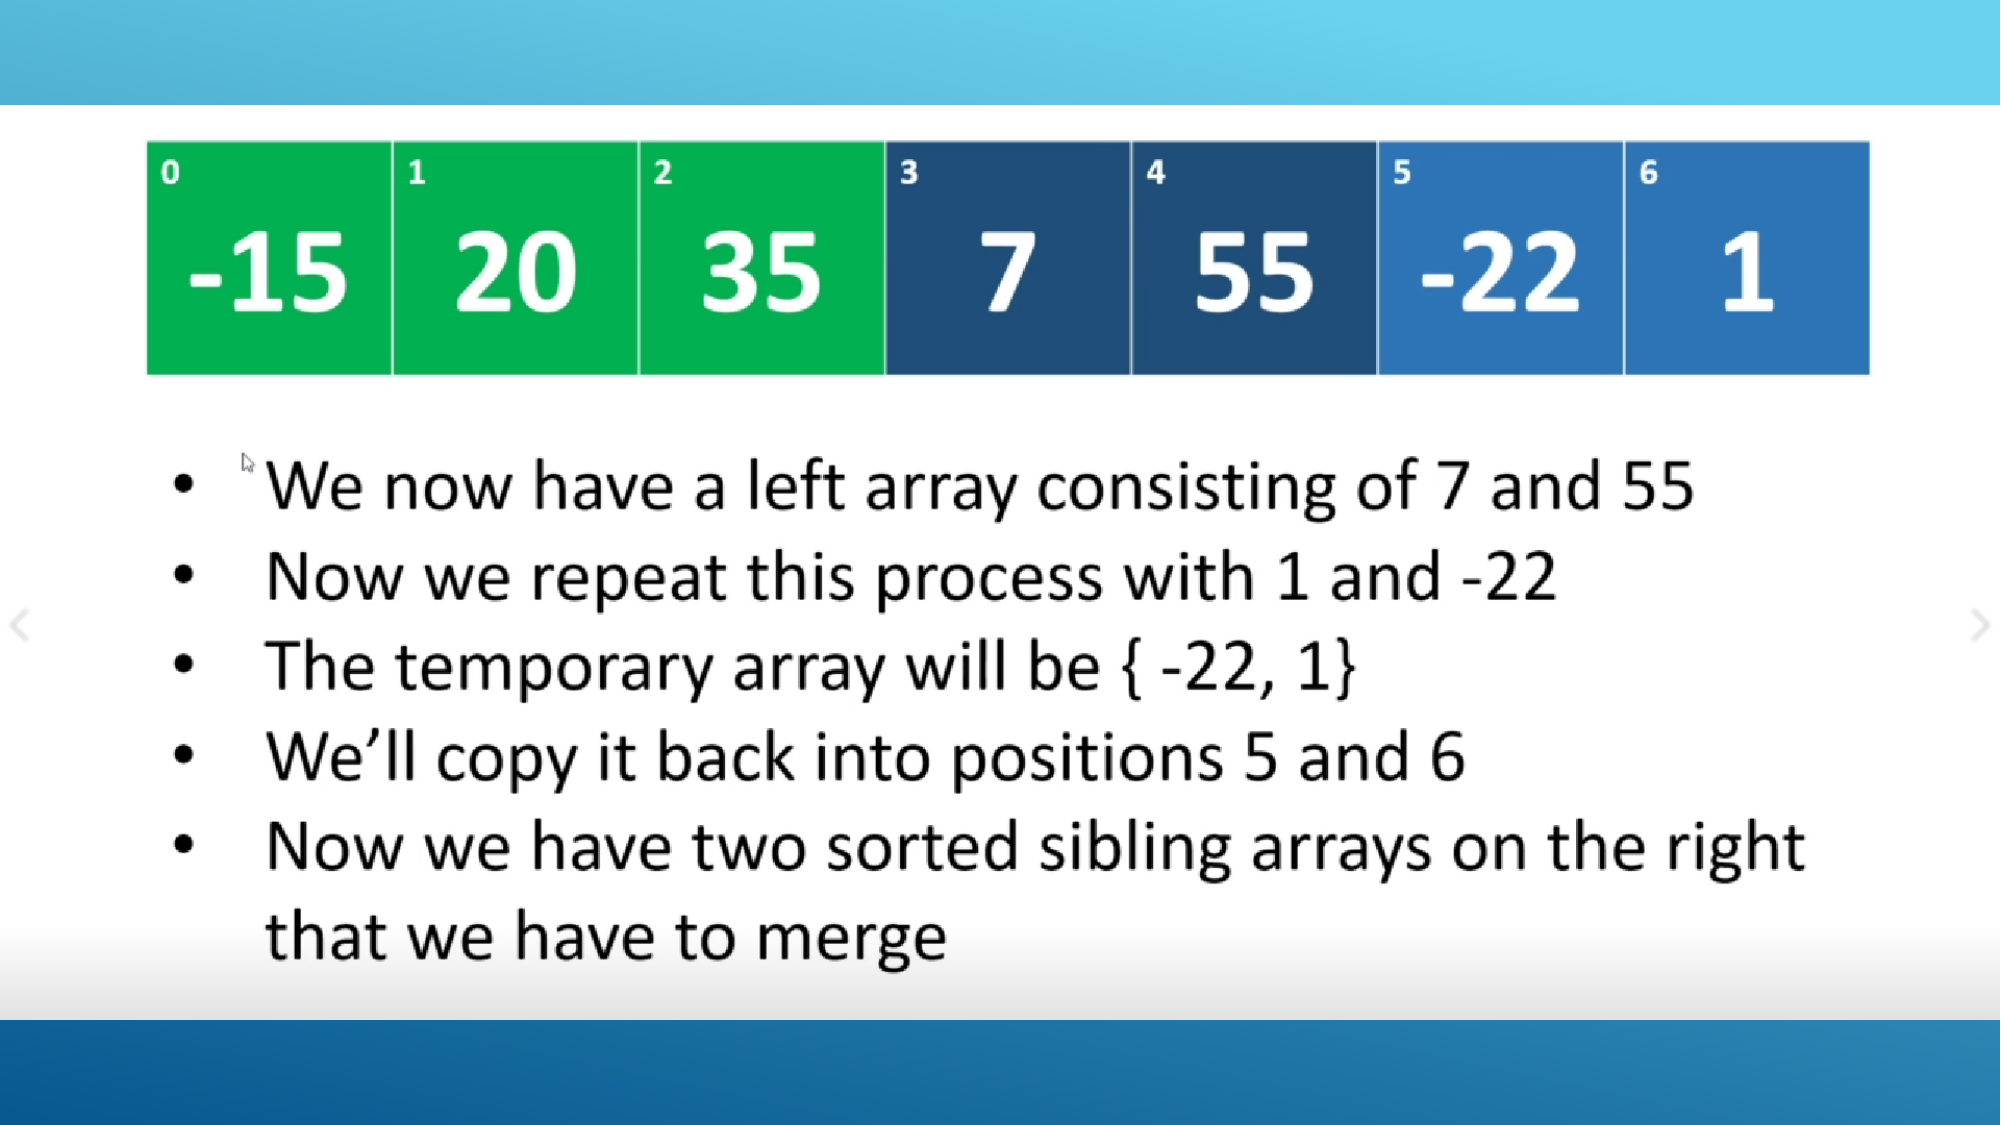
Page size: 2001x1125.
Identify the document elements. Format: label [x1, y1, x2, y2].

picture [0, 104, 2000, 1021]
